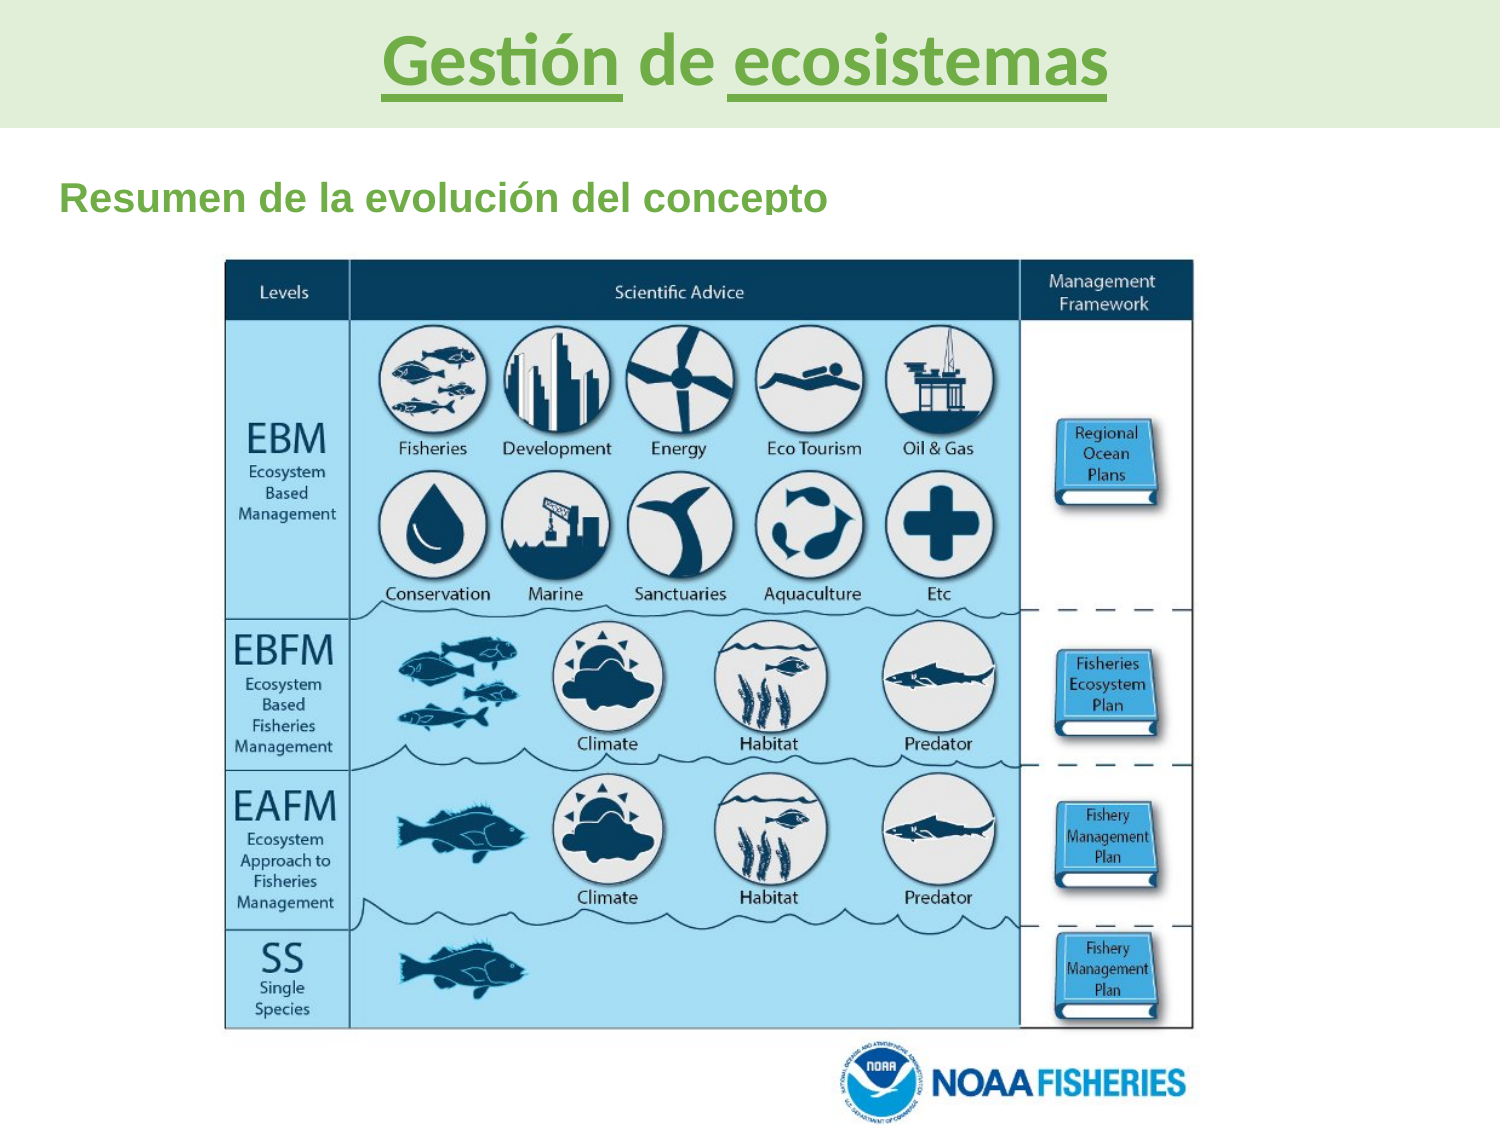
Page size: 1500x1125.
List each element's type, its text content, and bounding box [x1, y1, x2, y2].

picture [192, 214, 1222, 1125]
text_box Gestión de ecosistemas [198, 2, 1277, 108]
text_box Resumen de la evolución del concepto [44, 163, 1384, 229]
text_box [0, 0, 1500, 127]
